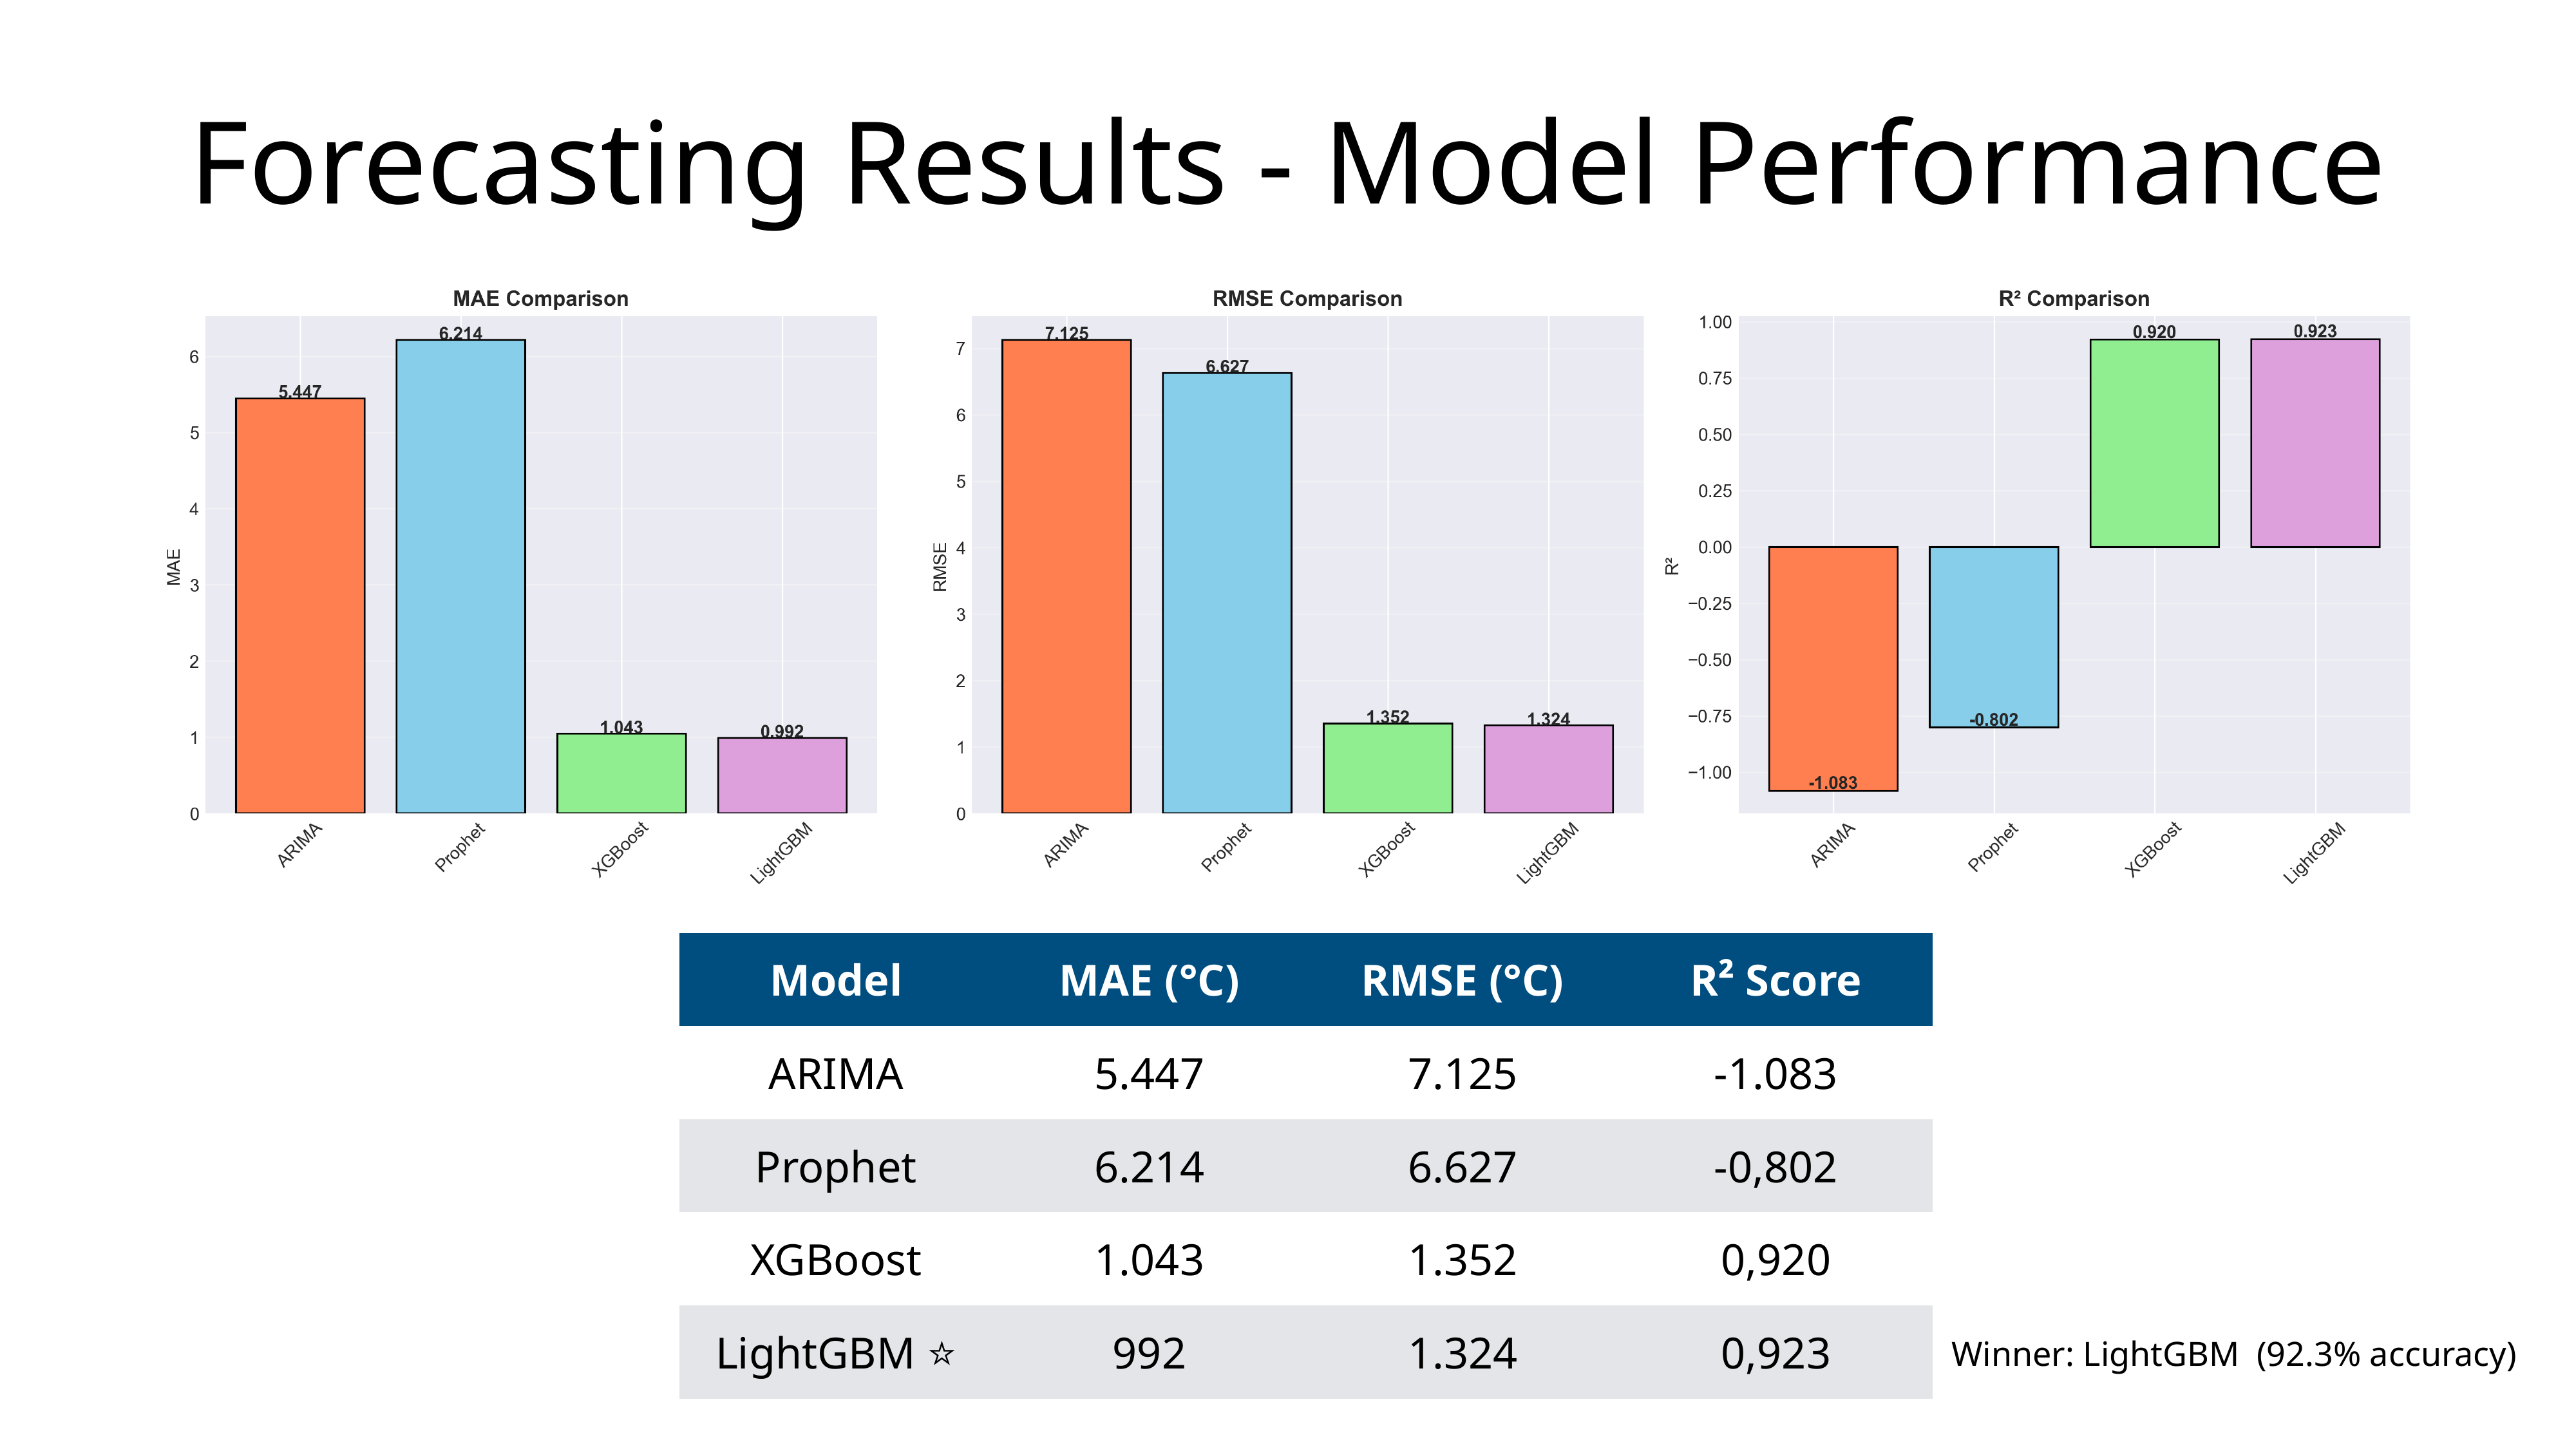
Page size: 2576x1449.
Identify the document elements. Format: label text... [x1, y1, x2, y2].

table_cell 1.352 [1306, 1212, 1620, 1305]
table_cell -1.083 [1620, 1026, 1933, 1119]
table_header Model [679, 933, 993, 1026]
table_cell ARIMA [679, 1026, 993, 1119]
table_cell XGBoost [679, 1212, 993, 1305]
table_cell 0,923 [1620, 1305, 1933, 1399]
table_cell 6.214 [993, 1119, 1306, 1212]
table_cell LightGBM ⭐ [679, 1305, 993, 1399]
text_box Winner: LightGBM (92.3% accuracy) [1946, 1327, 2523, 1379]
table_header R² Score [1620, 933, 1933, 1026]
table_cell 5.447 [993, 1026, 1306, 1119]
table_cell 1.324 [1306, 1305, 1620, 1399]
table_cell -0,802 [1620, 1119, 1933, 1212]
table_cell 7.125 [1306, 1026, 1620, 1119]
table_cell 0,920 [1620, 1212, 1933, 1305]
table_header RMSE (°C) [1306, 933, 1620, 1026]
table_cell 992 [993, 1305, 1306, 1399]
table_header MAE (°C) [993, 933, 1306, 1026]
title Forecasting Results - Model Performance [178, 37, 2398, 278]
table_cell 1.043 [993, 1212, 1306, 1305]
picture [153, 278, 2423, 899]
table_cell 6.627 [1306, 1119, 1620, 1212]
table_cell Prophet [679, 1119, 993, 1212]
